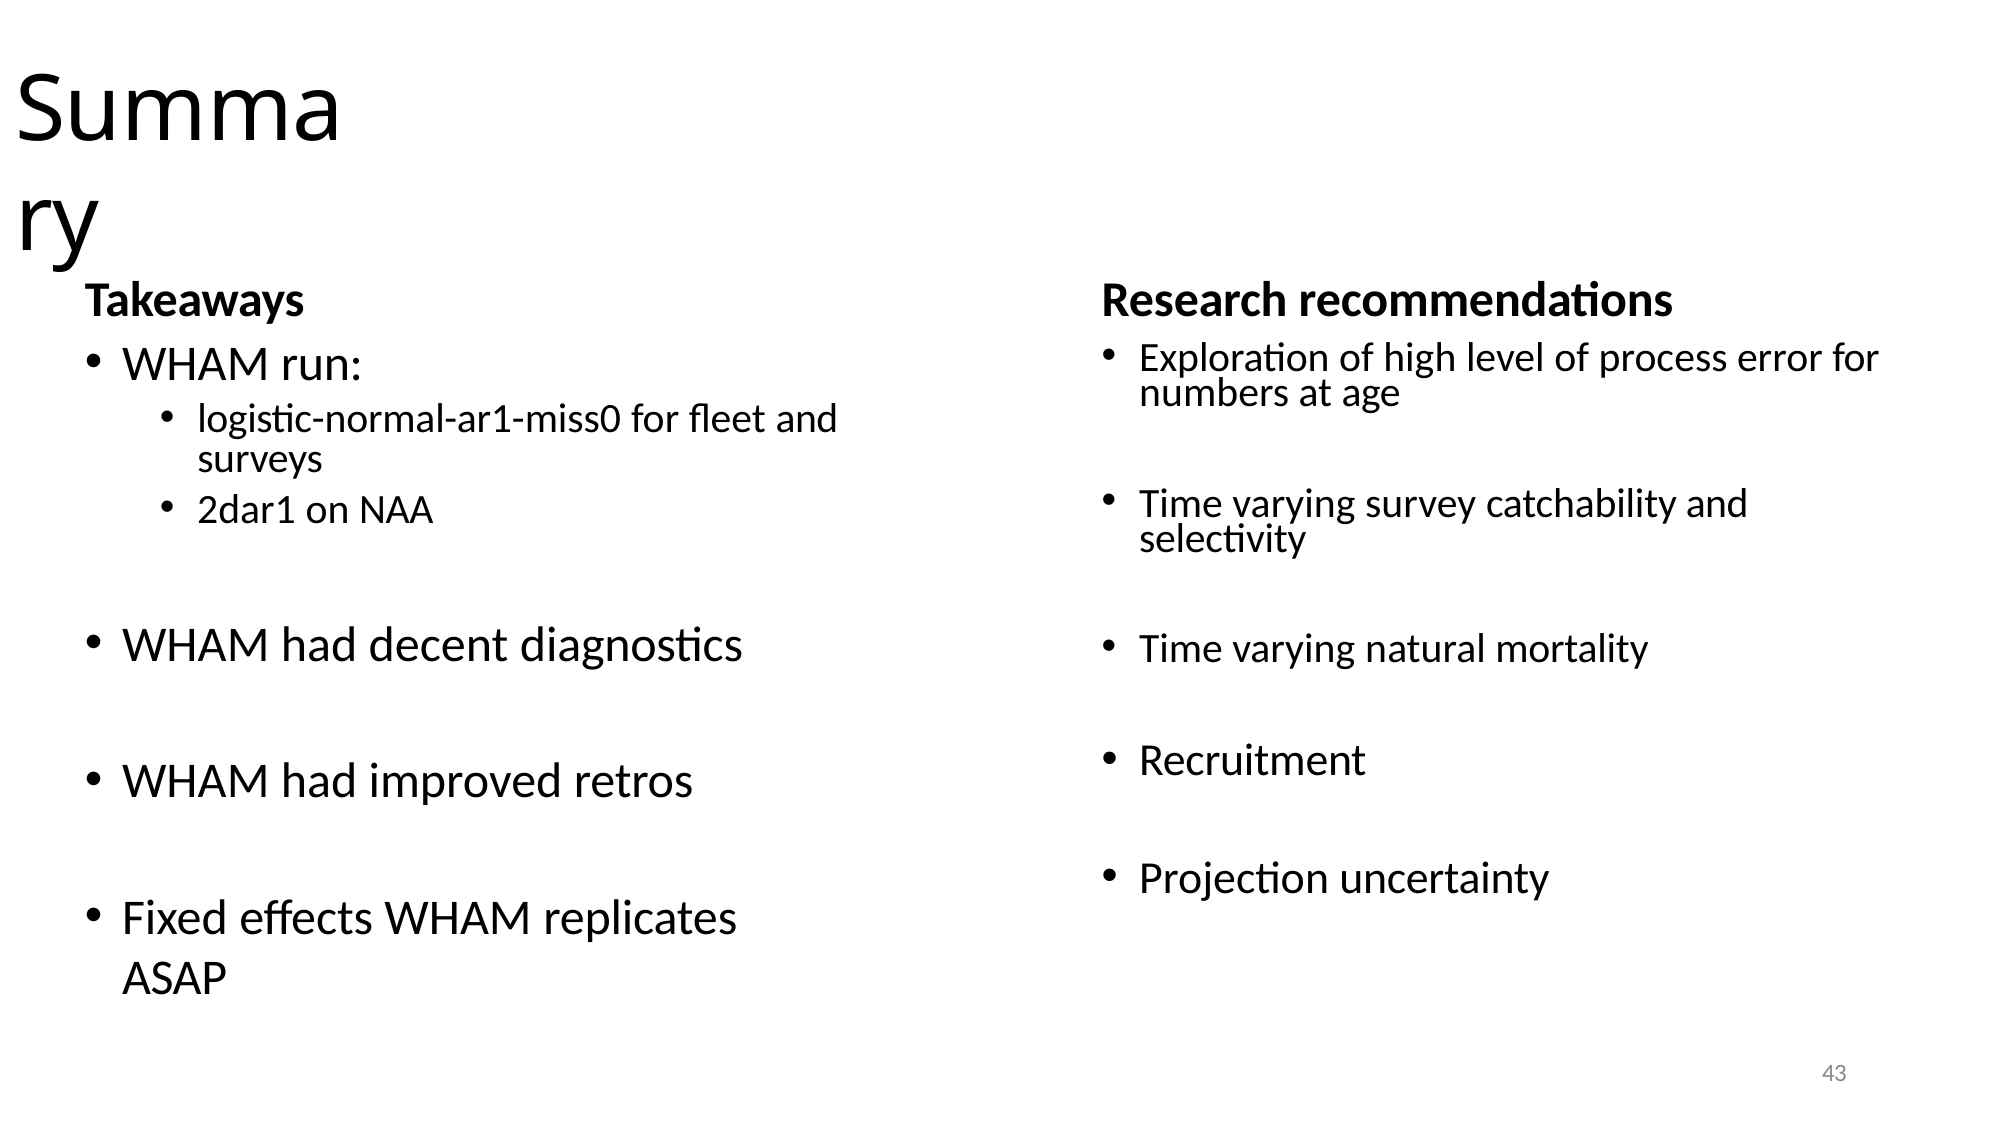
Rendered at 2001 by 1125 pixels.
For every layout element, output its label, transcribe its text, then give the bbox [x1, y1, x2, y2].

list Takeaways WHAM run: logistic-normal-ar1-miss0 for fleet and surveys 2dar1 on NAA WHAM had decent diagnostics WHAM had improved retros Fixed effects WHAM replicates ASAP [82, 259, 861, 1005]
list Research recommendations Exploration of high level of process error for numbers at age Time varying survey catchability and selectivity Time varying natural mortality Recruitment Projection uncertainty [1099, 260, 1884, 904]
title Summary [12, 46, 367, 269]
slide_number 43 [1815, 1060, 1856, 1125]
